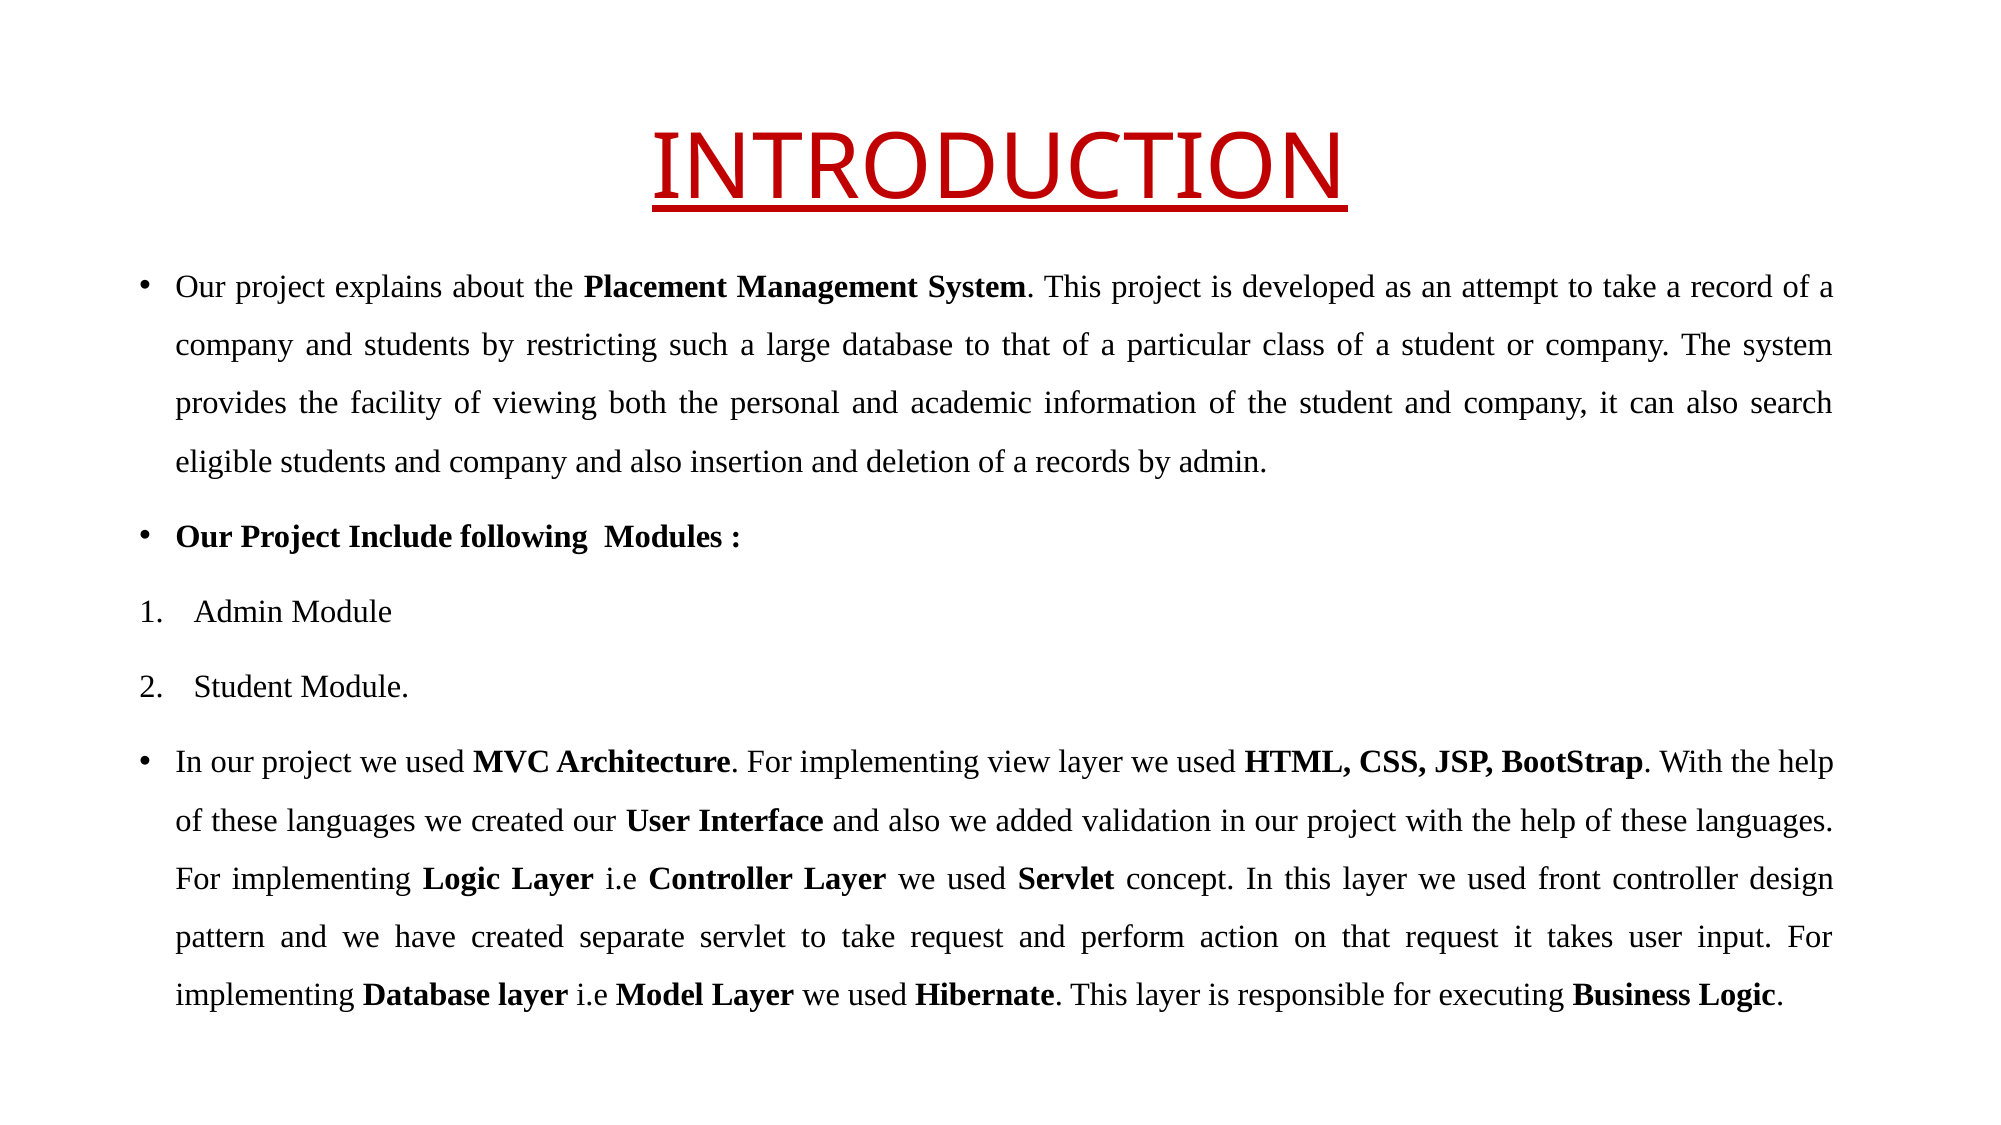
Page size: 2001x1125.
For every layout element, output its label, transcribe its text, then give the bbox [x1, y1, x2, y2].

list Our project explains about the Placement Management System. This project is developed as an attempt to take a record of a company and students by restricting such a large database to that of a particular class of a student or company. The system provides the facility of viewing both the personal and academic information of the student and company, it can also search eligible students and company and also insertion and deletion of a records by admin. Our Project Include following Modules : Admin Module Student Module. In our project we used MVC Architecture. For implementing view layer we used HTML, CSS, JSP, BootStrap. With the help of these languages we created our User Interface and also we added validation in our project with the help of these languages. For implementing Logic Layer i.e Controller Layer we used Servlet concept. In this layer we used front controller design pattern and we have created separate servlet to take request and perform action on that request it takes user input. For implementing Database layer i.e Model Layer we used Hibernate. This layer is responsible for executing Business Logic. [124, 238, 1850, 1066]
title INTRODUCTION [137, 59, 1863, 278]
